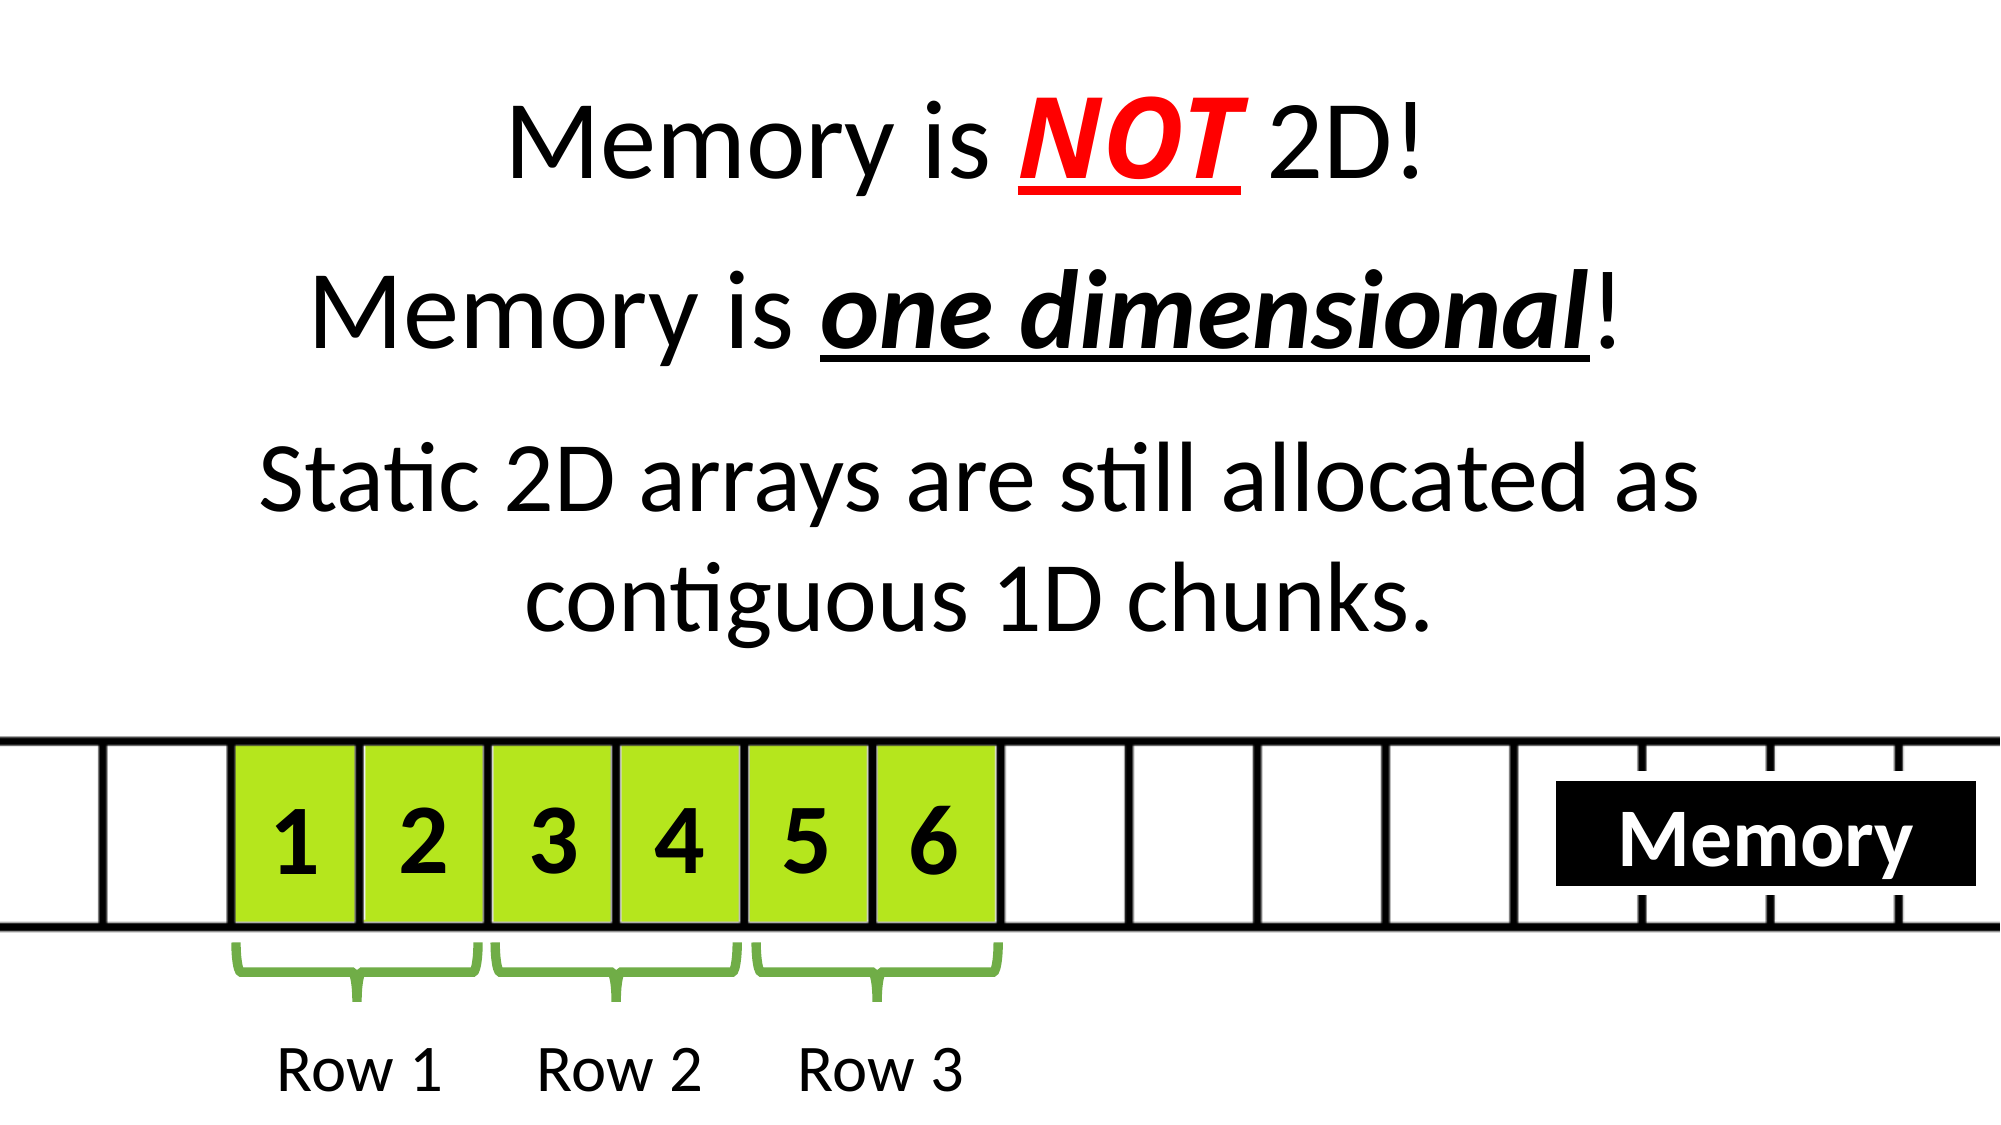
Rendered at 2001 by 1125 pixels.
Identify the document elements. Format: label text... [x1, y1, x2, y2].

text_box [875, 983, 879, 1002]
text_box Memory is NOT 2D! [51, 58, 1908, 208]
text_box Static 2D arrays are still allocated as contiguous 1D chunks. [165, 403, 1794, 659]
text_box Row 3 [765, 1016, 997, 1112]
text_box [614, 983, 618, 1002]
picture [0, 696, 2000, 983]
text_box [355, 983, 359, 1002]
text_box Row 1 [221, 1017, 499, 1113]
text_box Memory is one dimensional! [51, 228, 1908, 378]
text_box Row 2 [504, 1016, 736, 1112]
